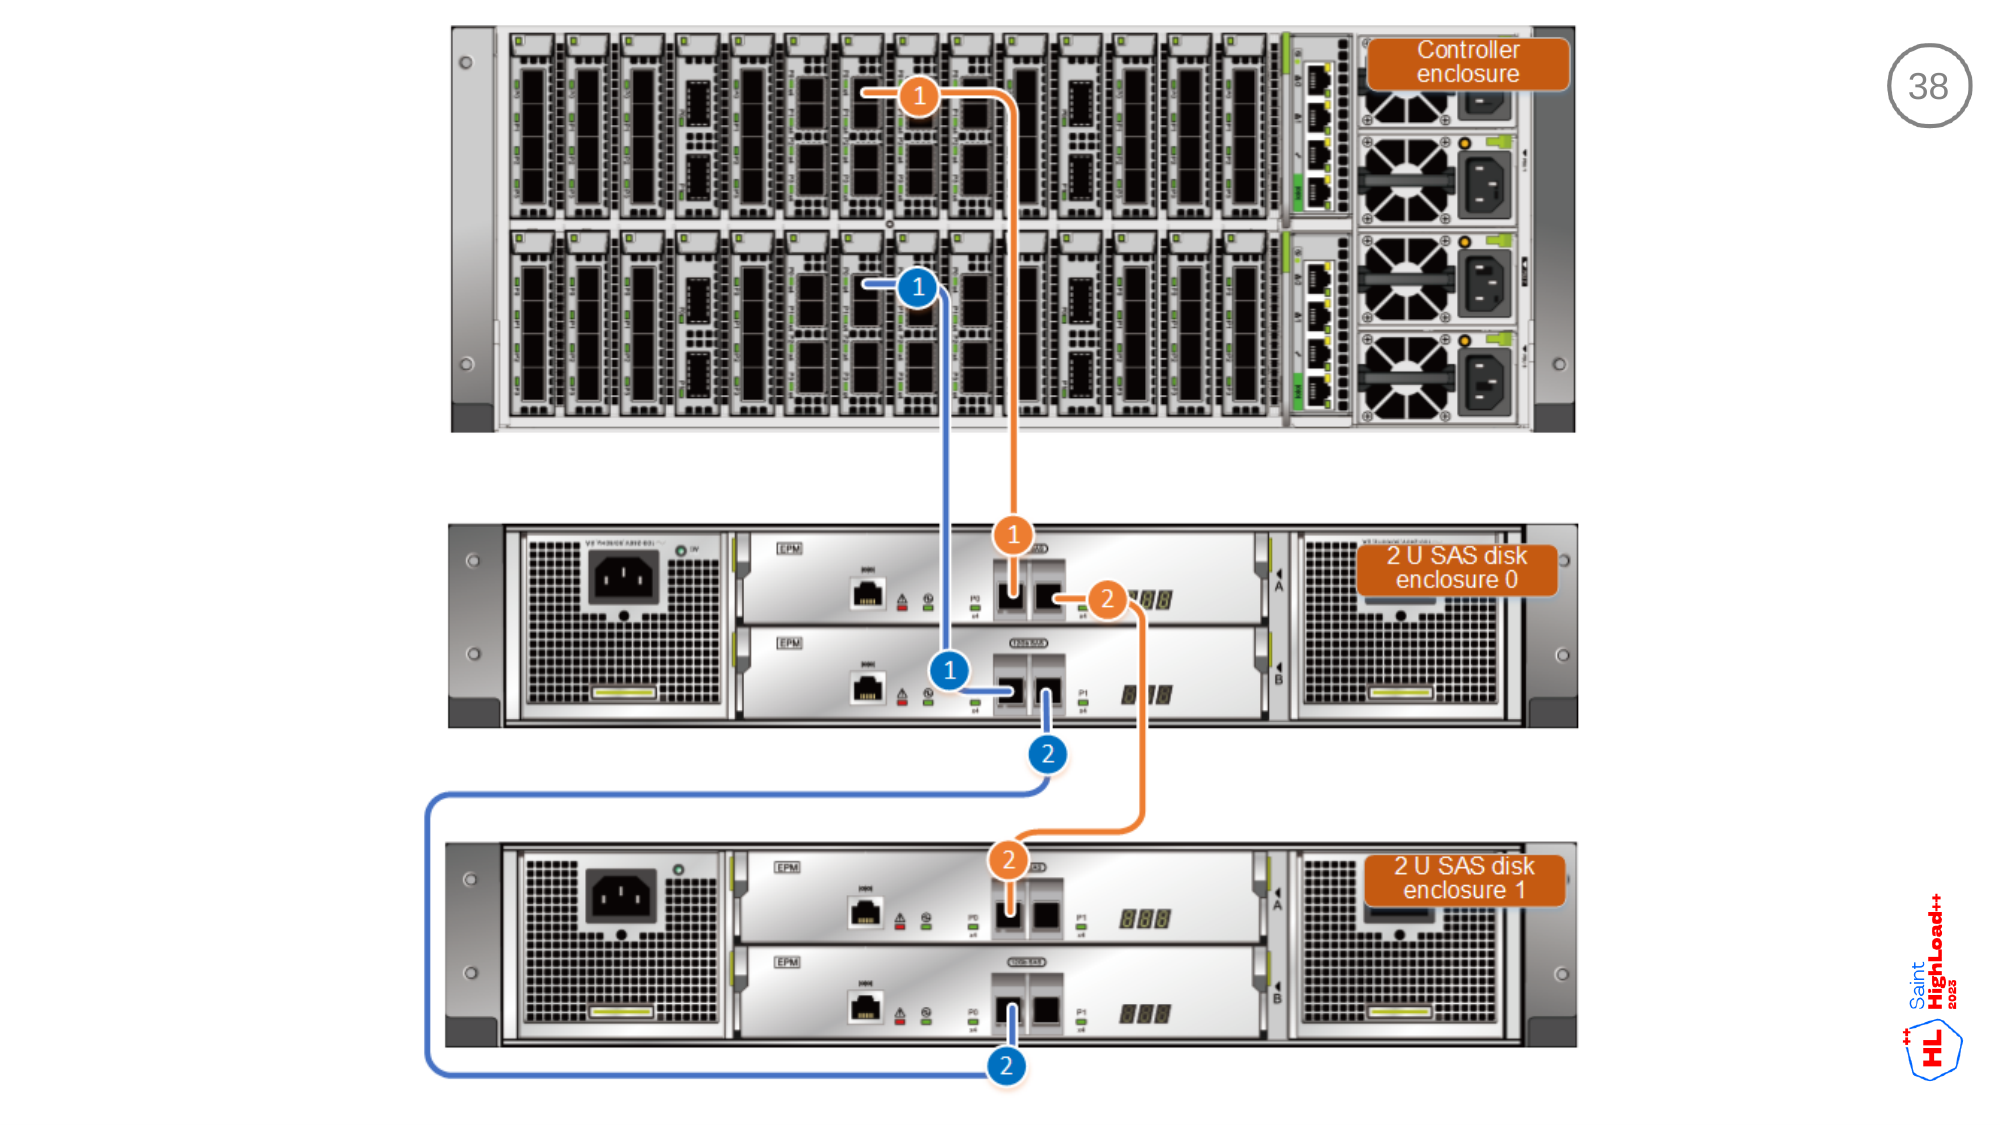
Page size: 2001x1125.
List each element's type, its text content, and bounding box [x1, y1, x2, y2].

slide_number 38 [1888, 50, 1969, 120]
picture [0, 0, 2001, 1125]
